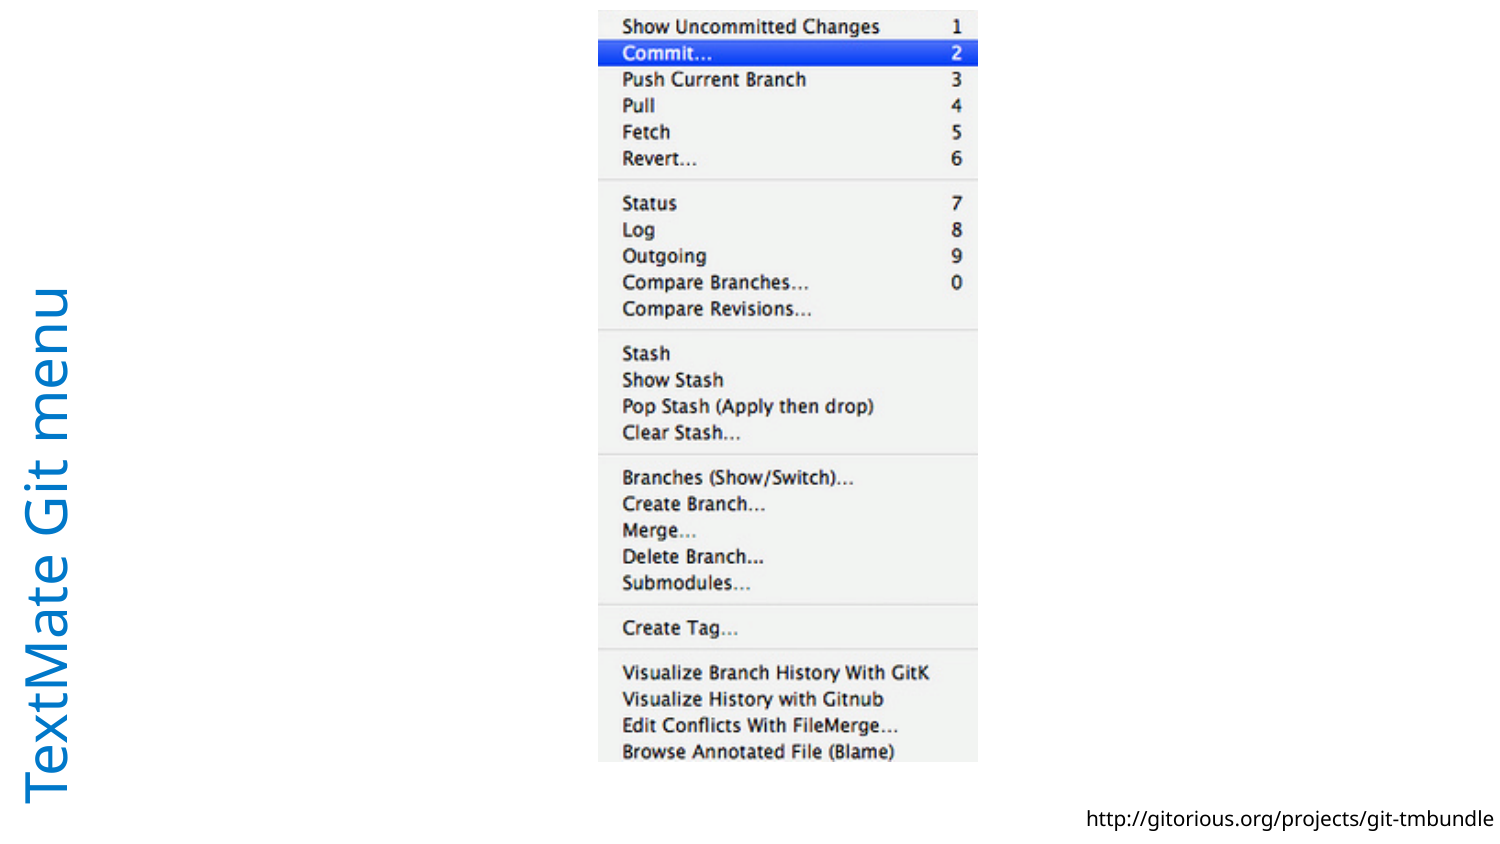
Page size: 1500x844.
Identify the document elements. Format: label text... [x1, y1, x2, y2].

title TextMate Git menu [8, 27, 85, 805]
picture [597, 10, 978, 763]
text_box http://gitorious.org/projects/git-tmbundle [1071, 798, 1500, 839]
